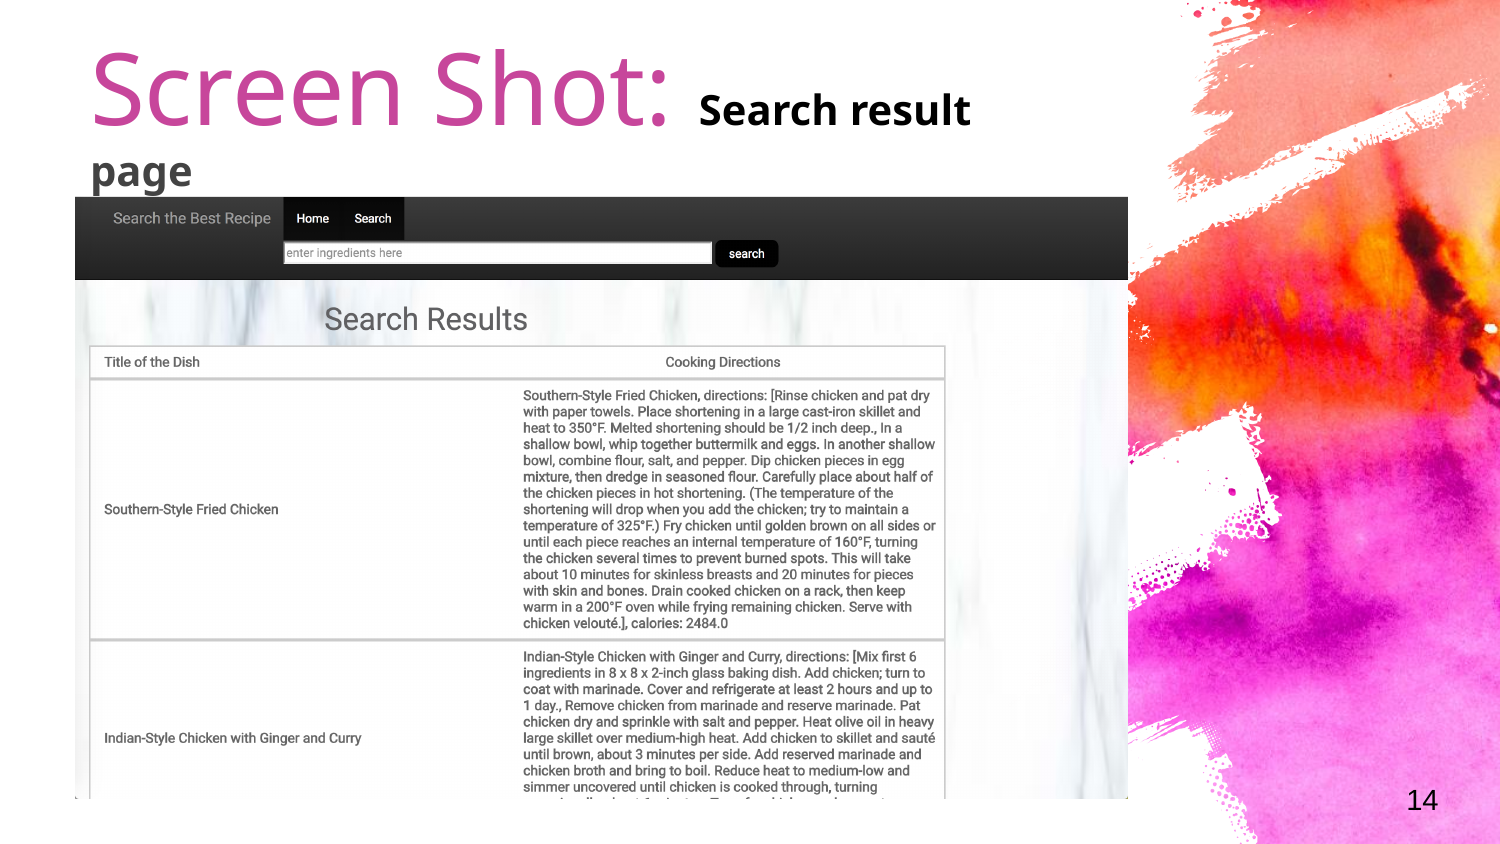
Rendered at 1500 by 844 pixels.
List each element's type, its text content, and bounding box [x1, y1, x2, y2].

picture [0, 0, 1500, 844]
text_box Screen Shot: Search result page [75, 76, 1027, 194]
slide_number 14 [1391, 766, 1482, 832]
